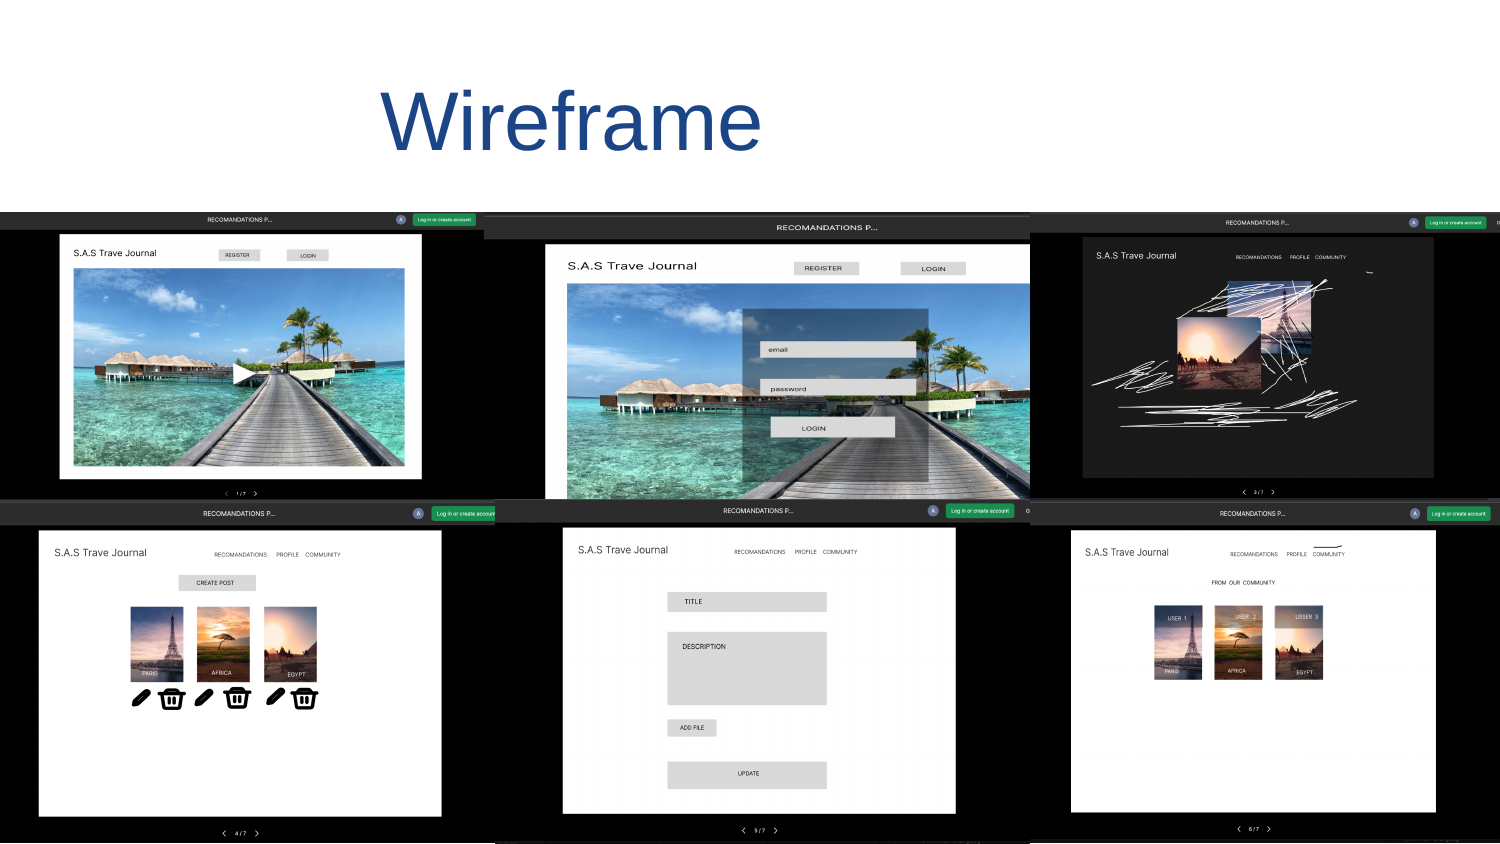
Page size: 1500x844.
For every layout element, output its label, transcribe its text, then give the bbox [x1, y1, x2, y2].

title Wireframe [247, 51, 897, 182]
picture [0, 197, 1500, 844]
